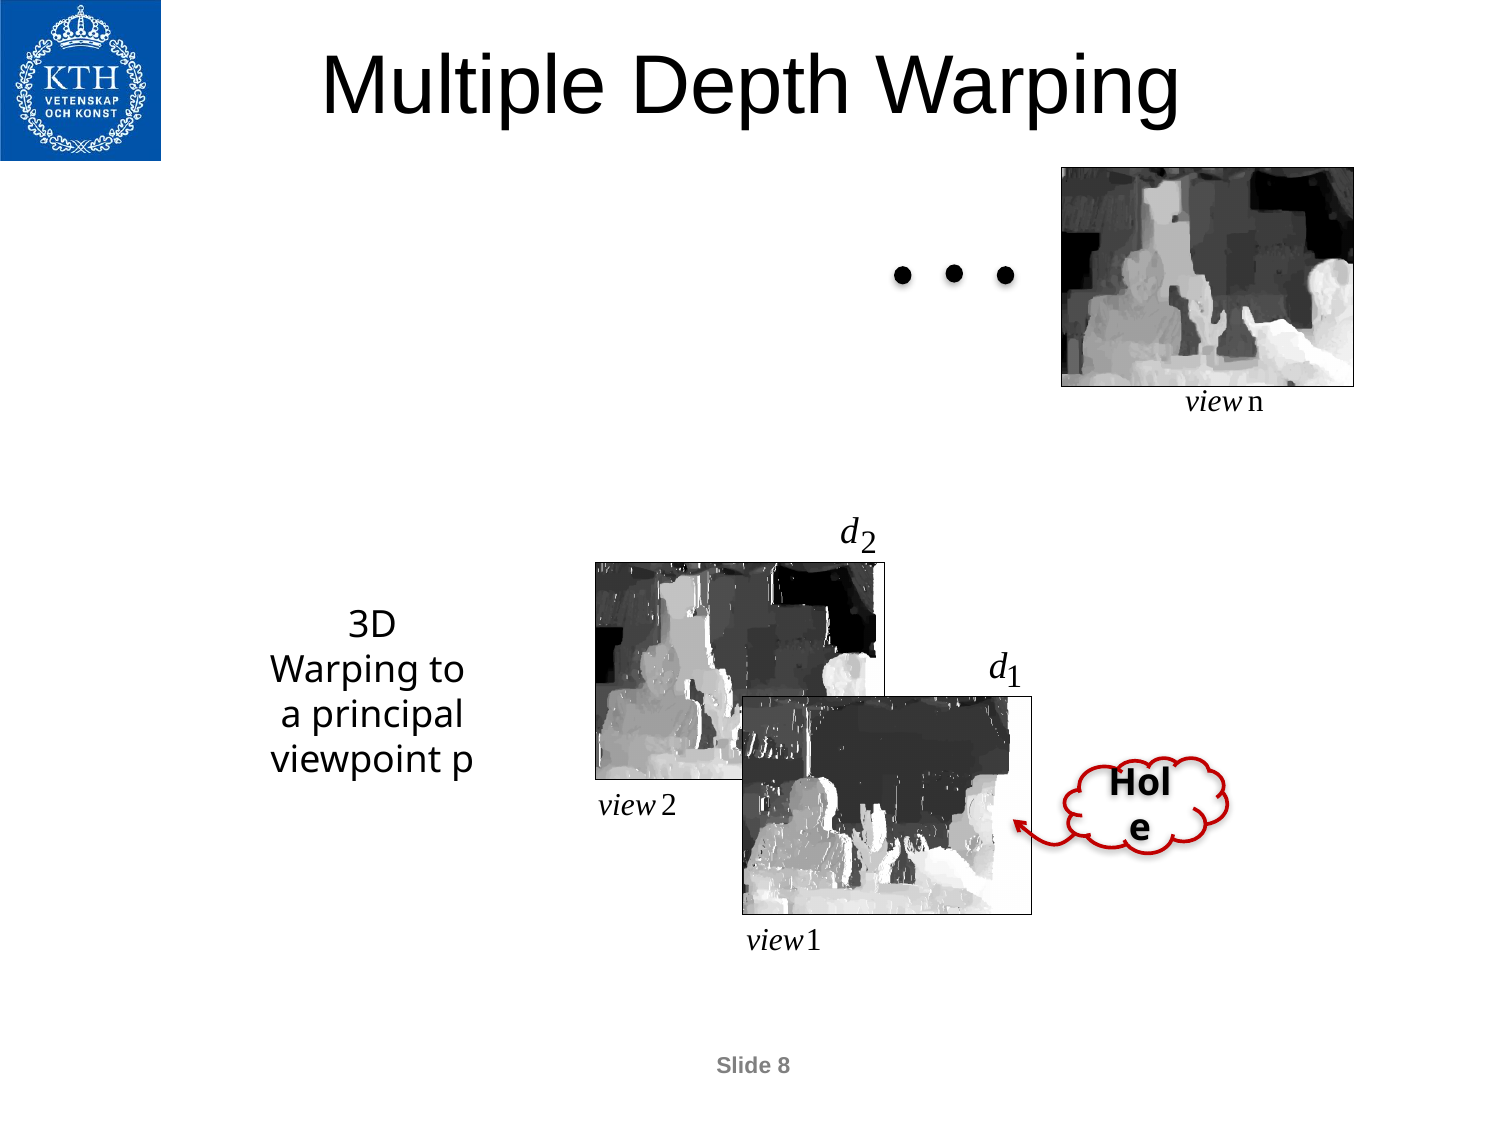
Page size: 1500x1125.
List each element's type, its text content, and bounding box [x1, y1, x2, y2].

text_box 3D Warping to a principal viewpoint p [254, 592, 491, 787]
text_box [894, 167, 1354, 424]
picture [0, 0, 162, 162]
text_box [590, 783, 687, 828]
text_box [1037, 824, 1076, 846]
text_box Hole [1063, 757, 1229, 855]
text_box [830, 501, 888, 563]
text_box Slide 8 [682, 1033, 824, 1094]
title Multiple Depth Warping [162, 0, 1427, 161]
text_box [979, 635, 1032, 698]
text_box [739, 918, 827, 963]
picture [594, 562, 1033, 915]
